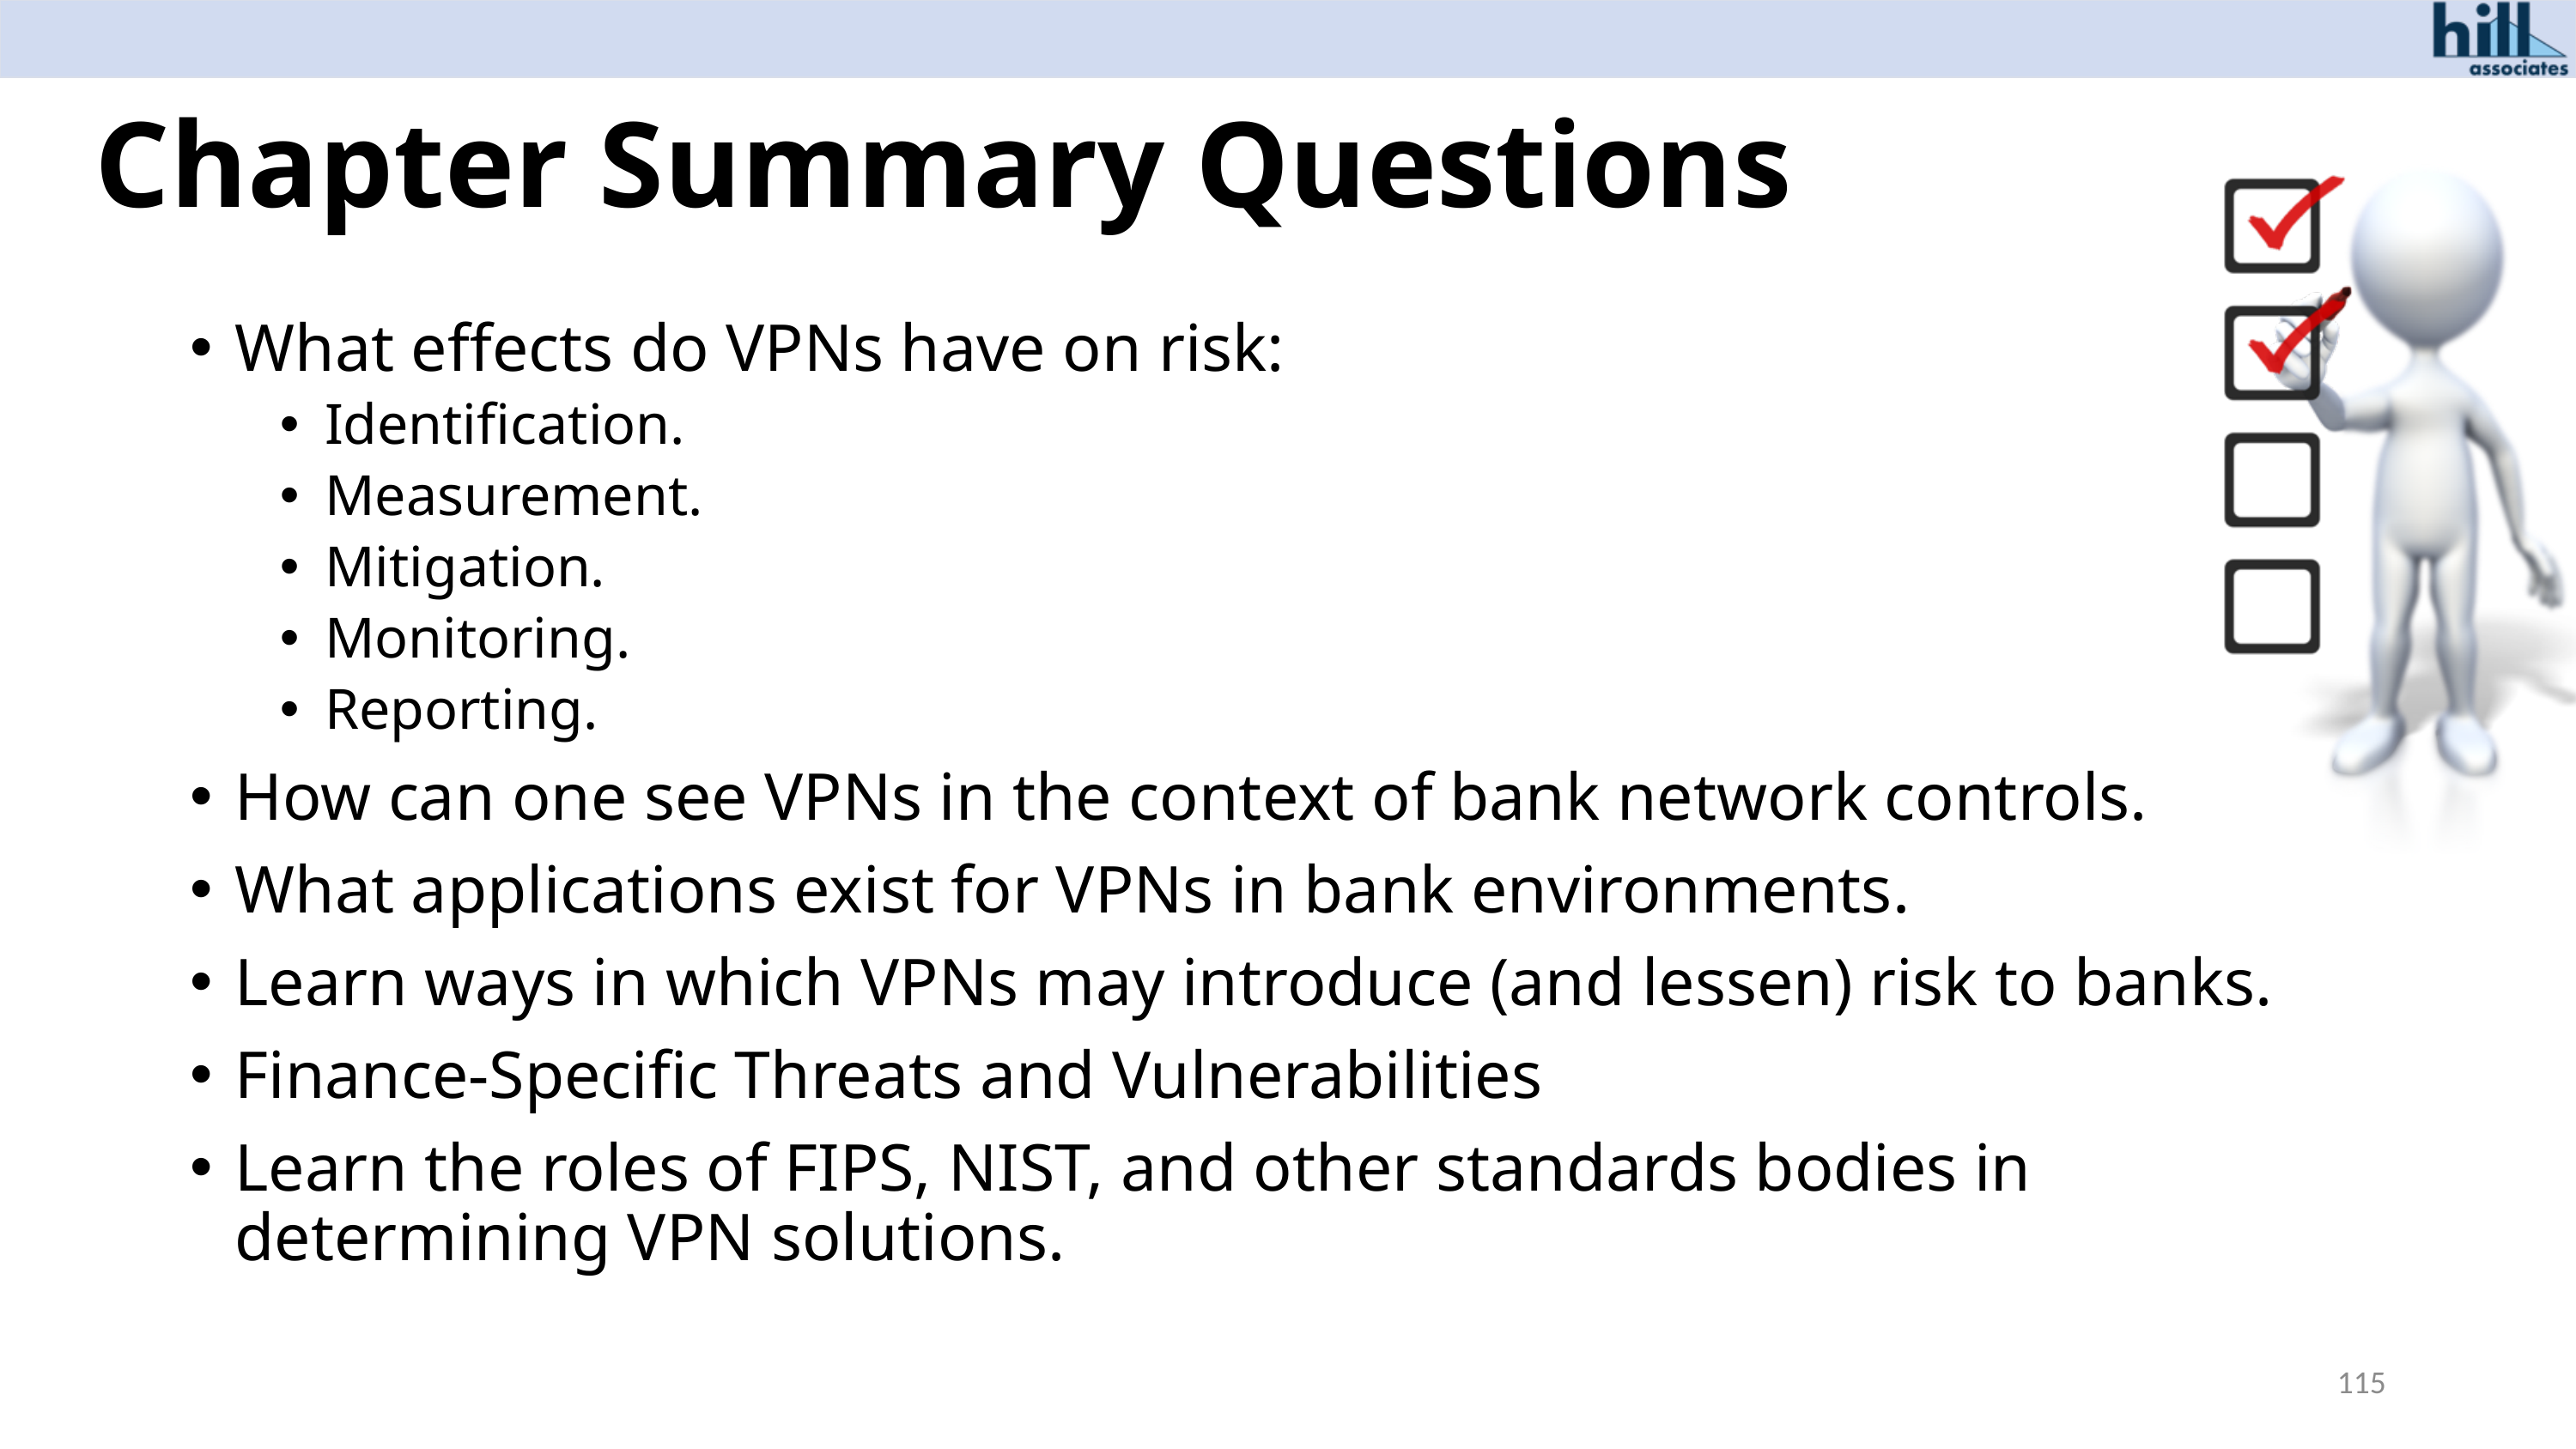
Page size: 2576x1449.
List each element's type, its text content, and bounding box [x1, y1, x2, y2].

list What effects do VPNs have on risk: Identification. Measurement. Mitigation. Monitoring. Reporting. How can one see VPNs in the context of bank network controls. What applications exist for VPNs in bank environments. Learn ways in which VPNs may introduce (and lessen) risk to banks. Finance-Specific Threats and Vulnerabilities Learn the roles of FIPS, NIST, and other standards bodies in determining VPN solutions. [177, 308, 2399, 1290]
picture [2180, 158, 2576, 857]
slide_number 115 [1819, 1343, 2399, 1420]
picture [2432, 0, 2576, 80]
title Chapter Summary Questions [82, 28, 2305, 309]
